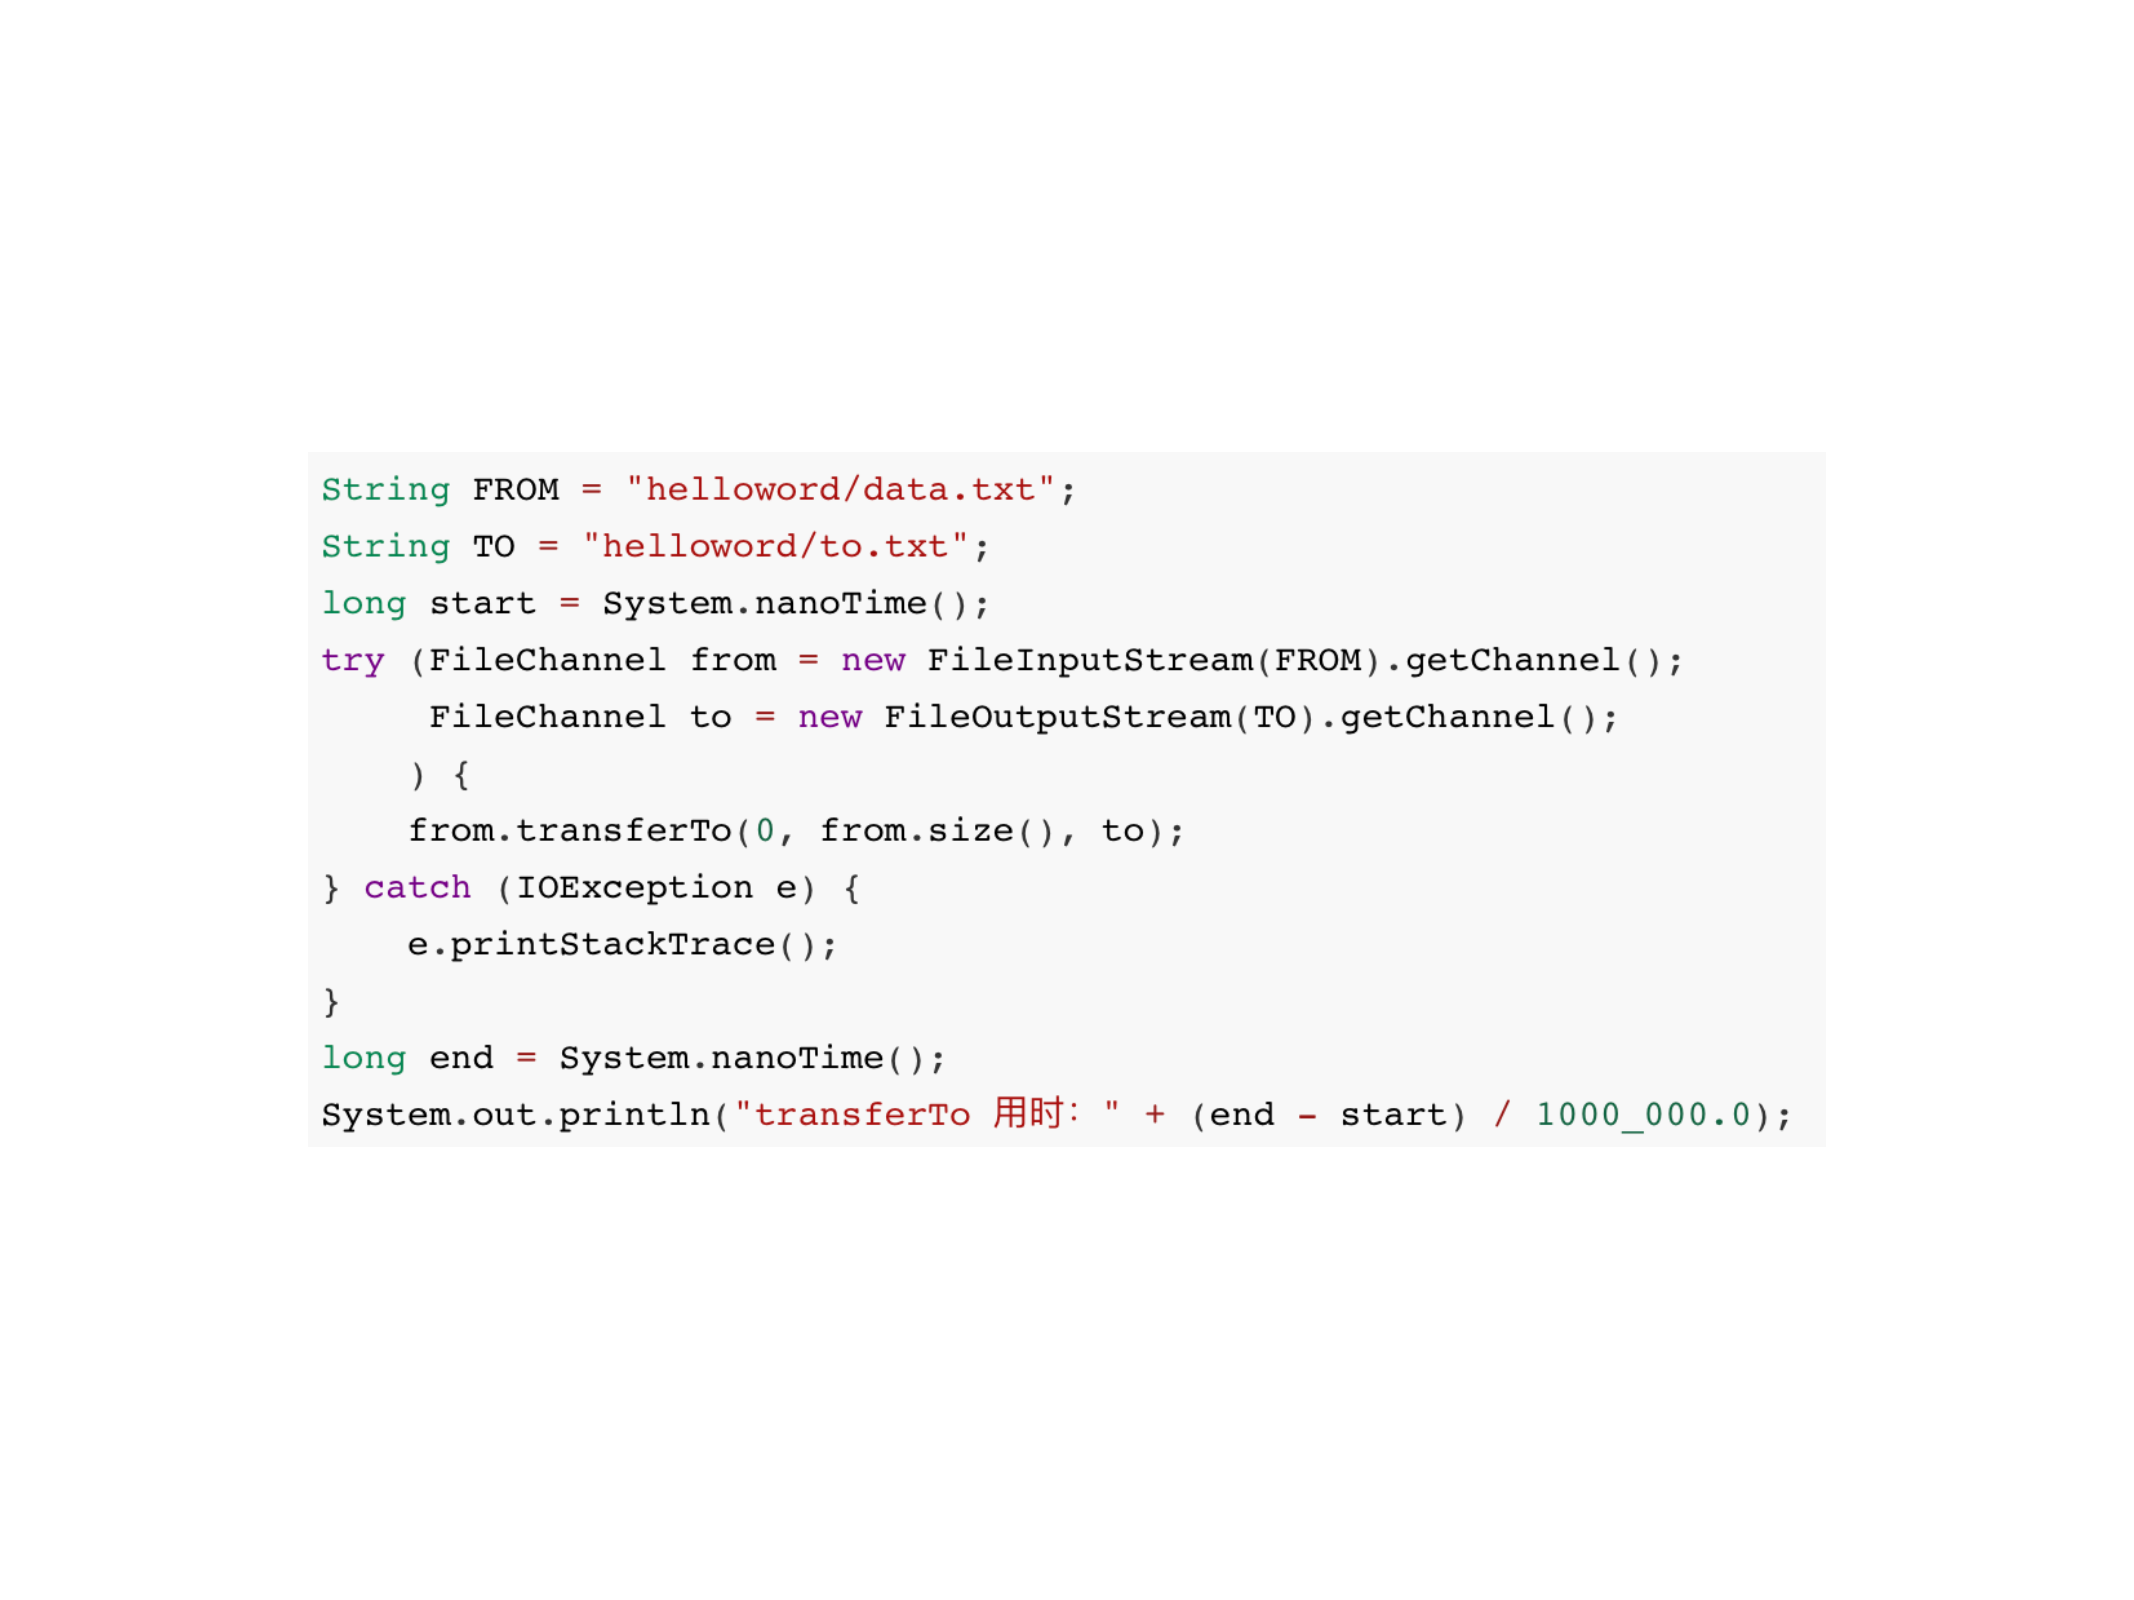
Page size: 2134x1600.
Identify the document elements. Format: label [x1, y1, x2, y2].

picture [307, 452, 1826, 1148]
